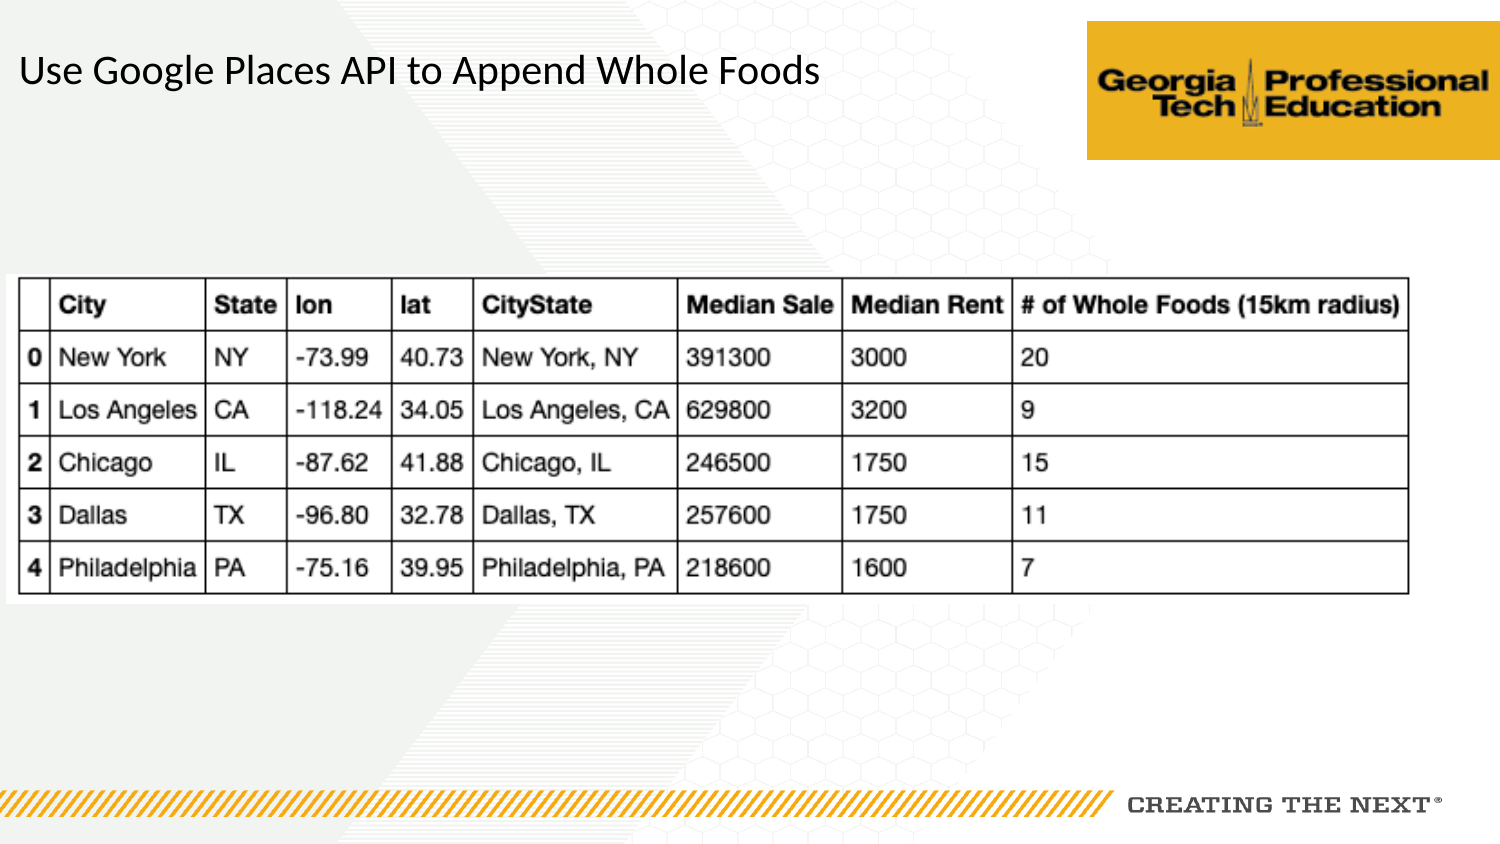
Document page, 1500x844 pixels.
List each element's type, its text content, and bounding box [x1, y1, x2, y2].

text_box Use Google Places API to Append Whole Foods [3, 20, 848, 115]
picture [0, 0, 1500, 844]
